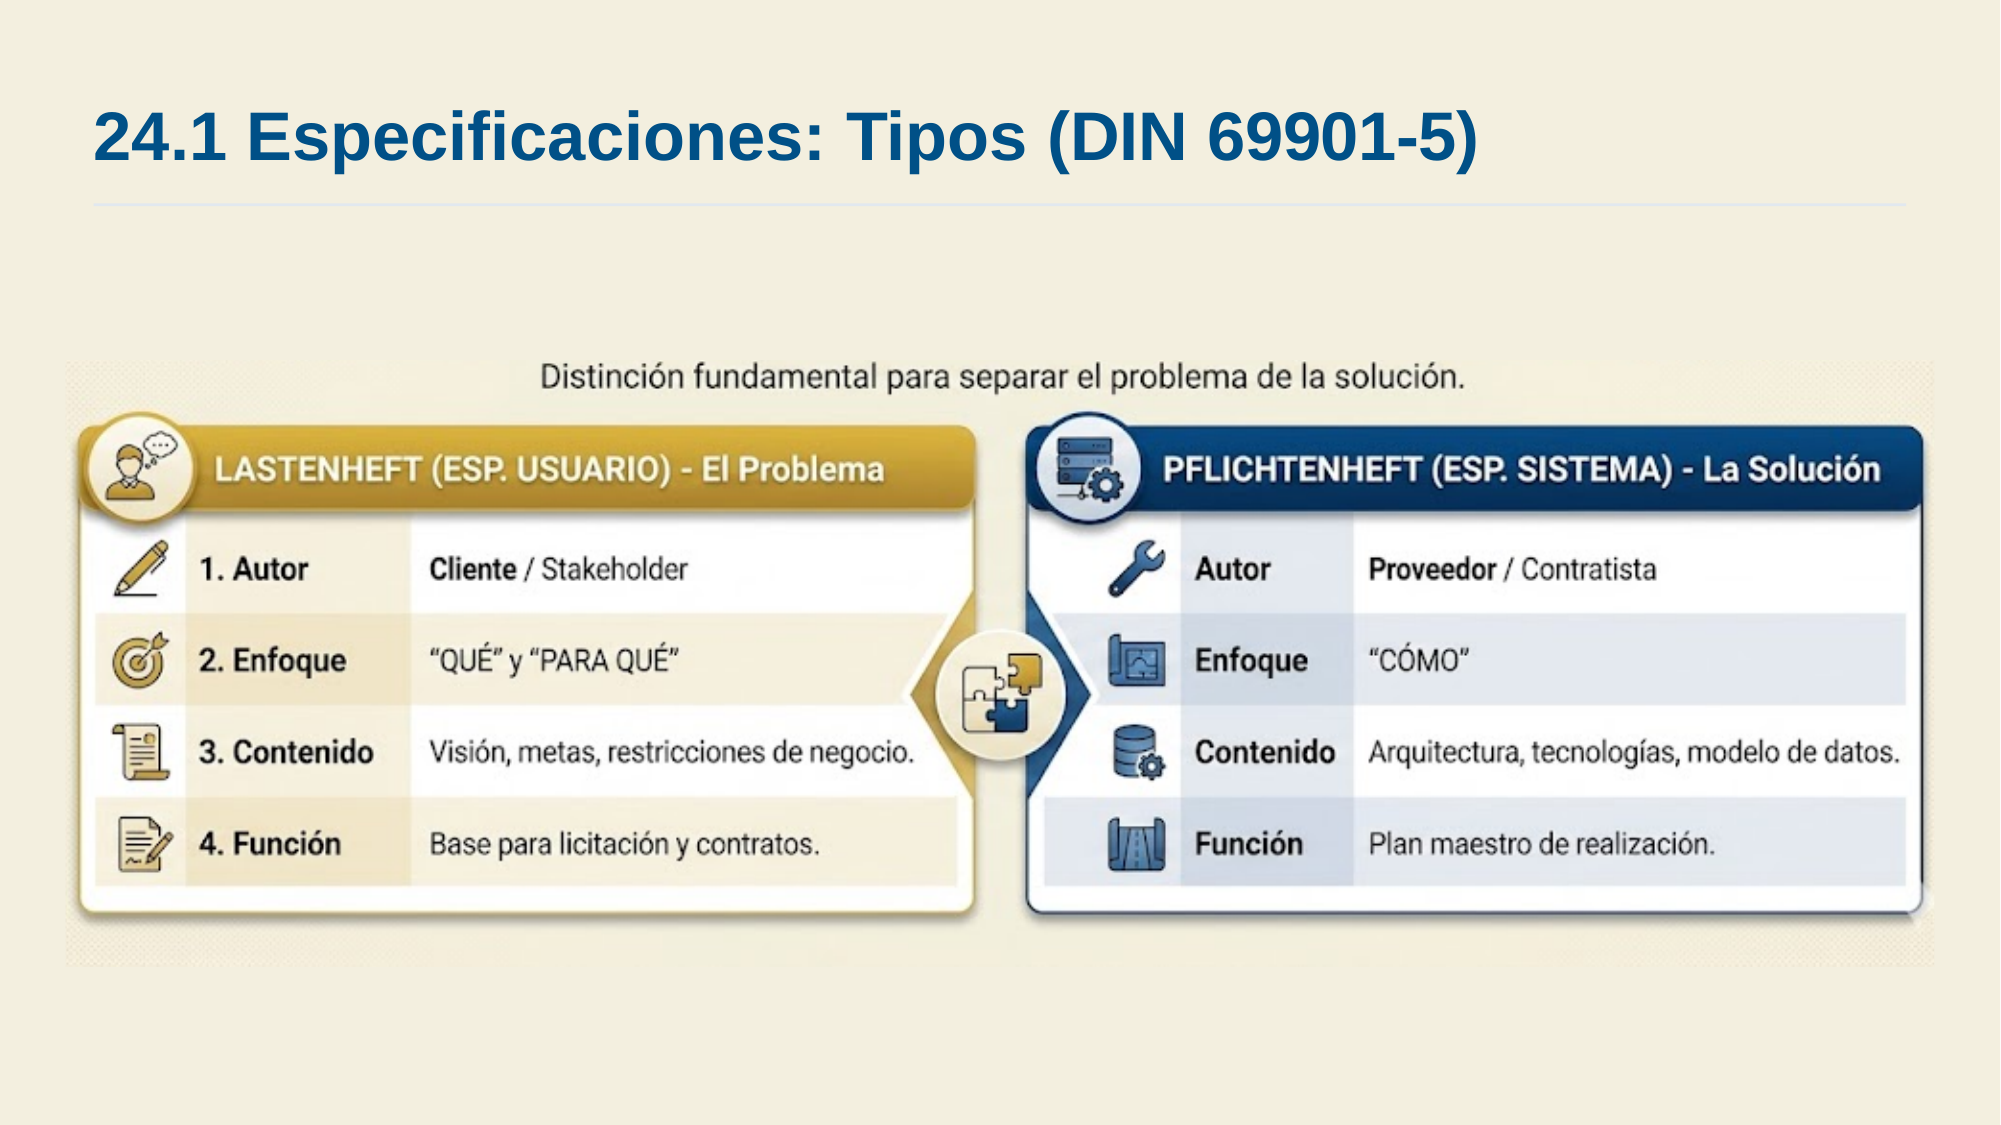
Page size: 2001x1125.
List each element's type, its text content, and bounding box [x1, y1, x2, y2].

text_box [93, 203, 1907, 207]
picture [65, 360, 1935, 967]
title 24.1 Especificaciones: Tipos (DIN 69901-5) [60, 45, 1650, 280]
